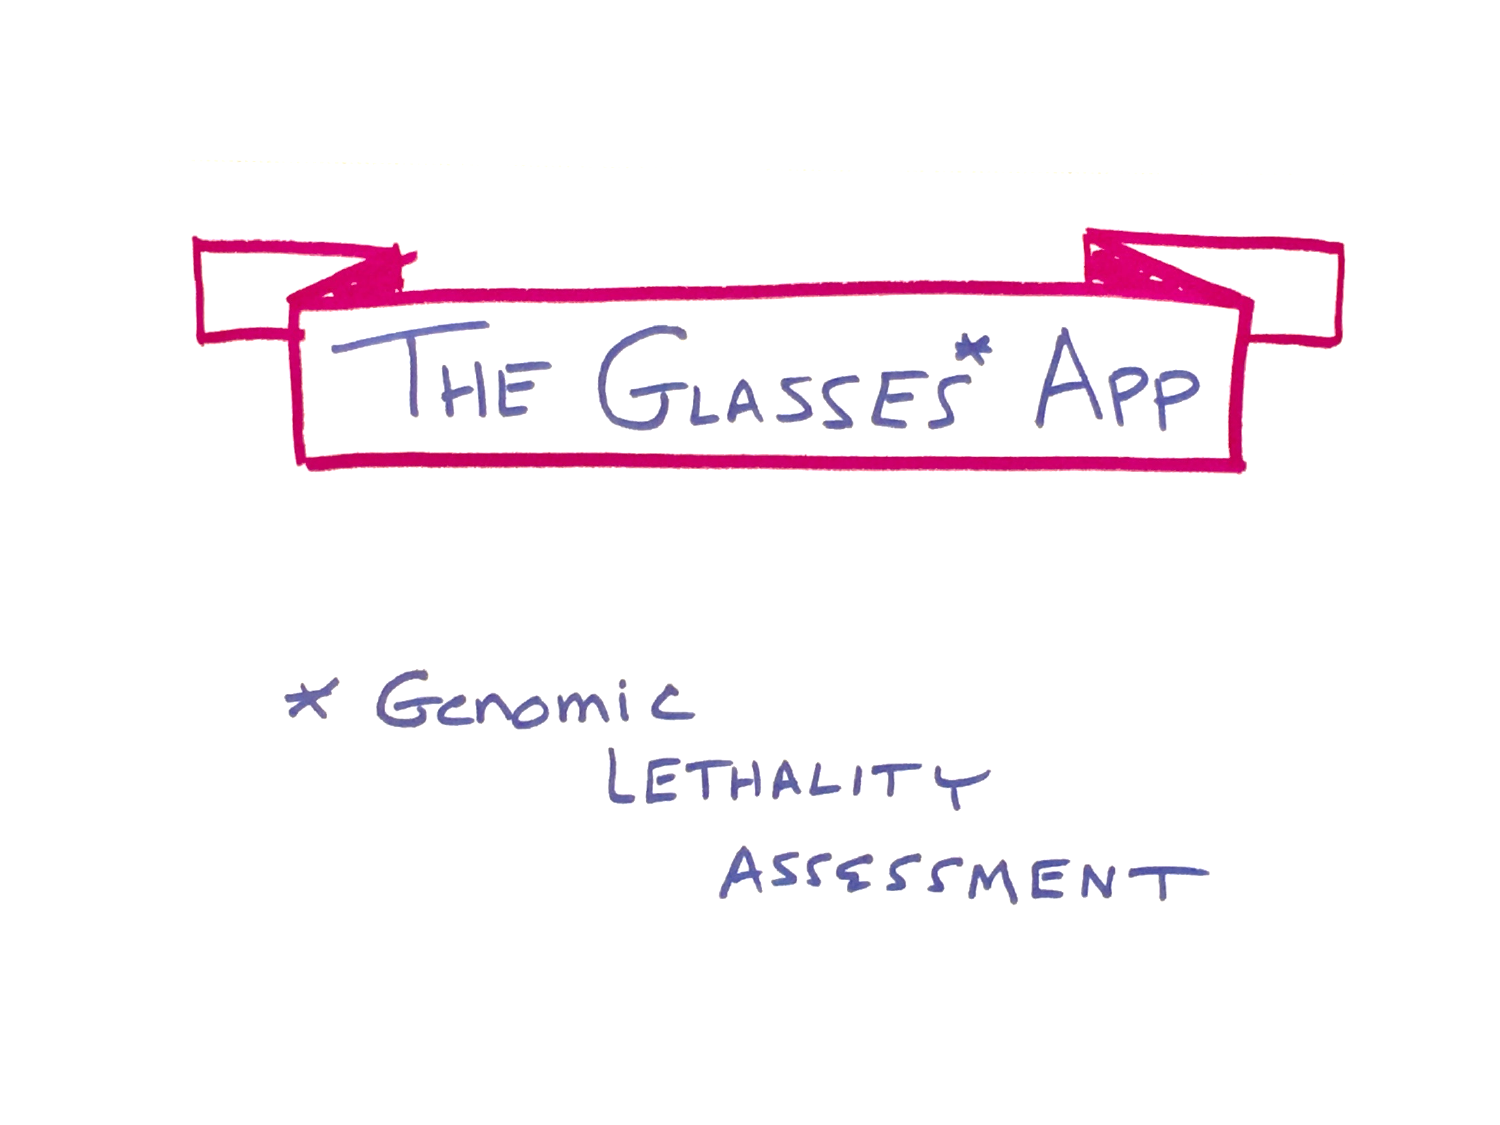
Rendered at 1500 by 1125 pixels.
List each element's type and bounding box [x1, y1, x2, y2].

picture [169, 154, 1349, 985]
